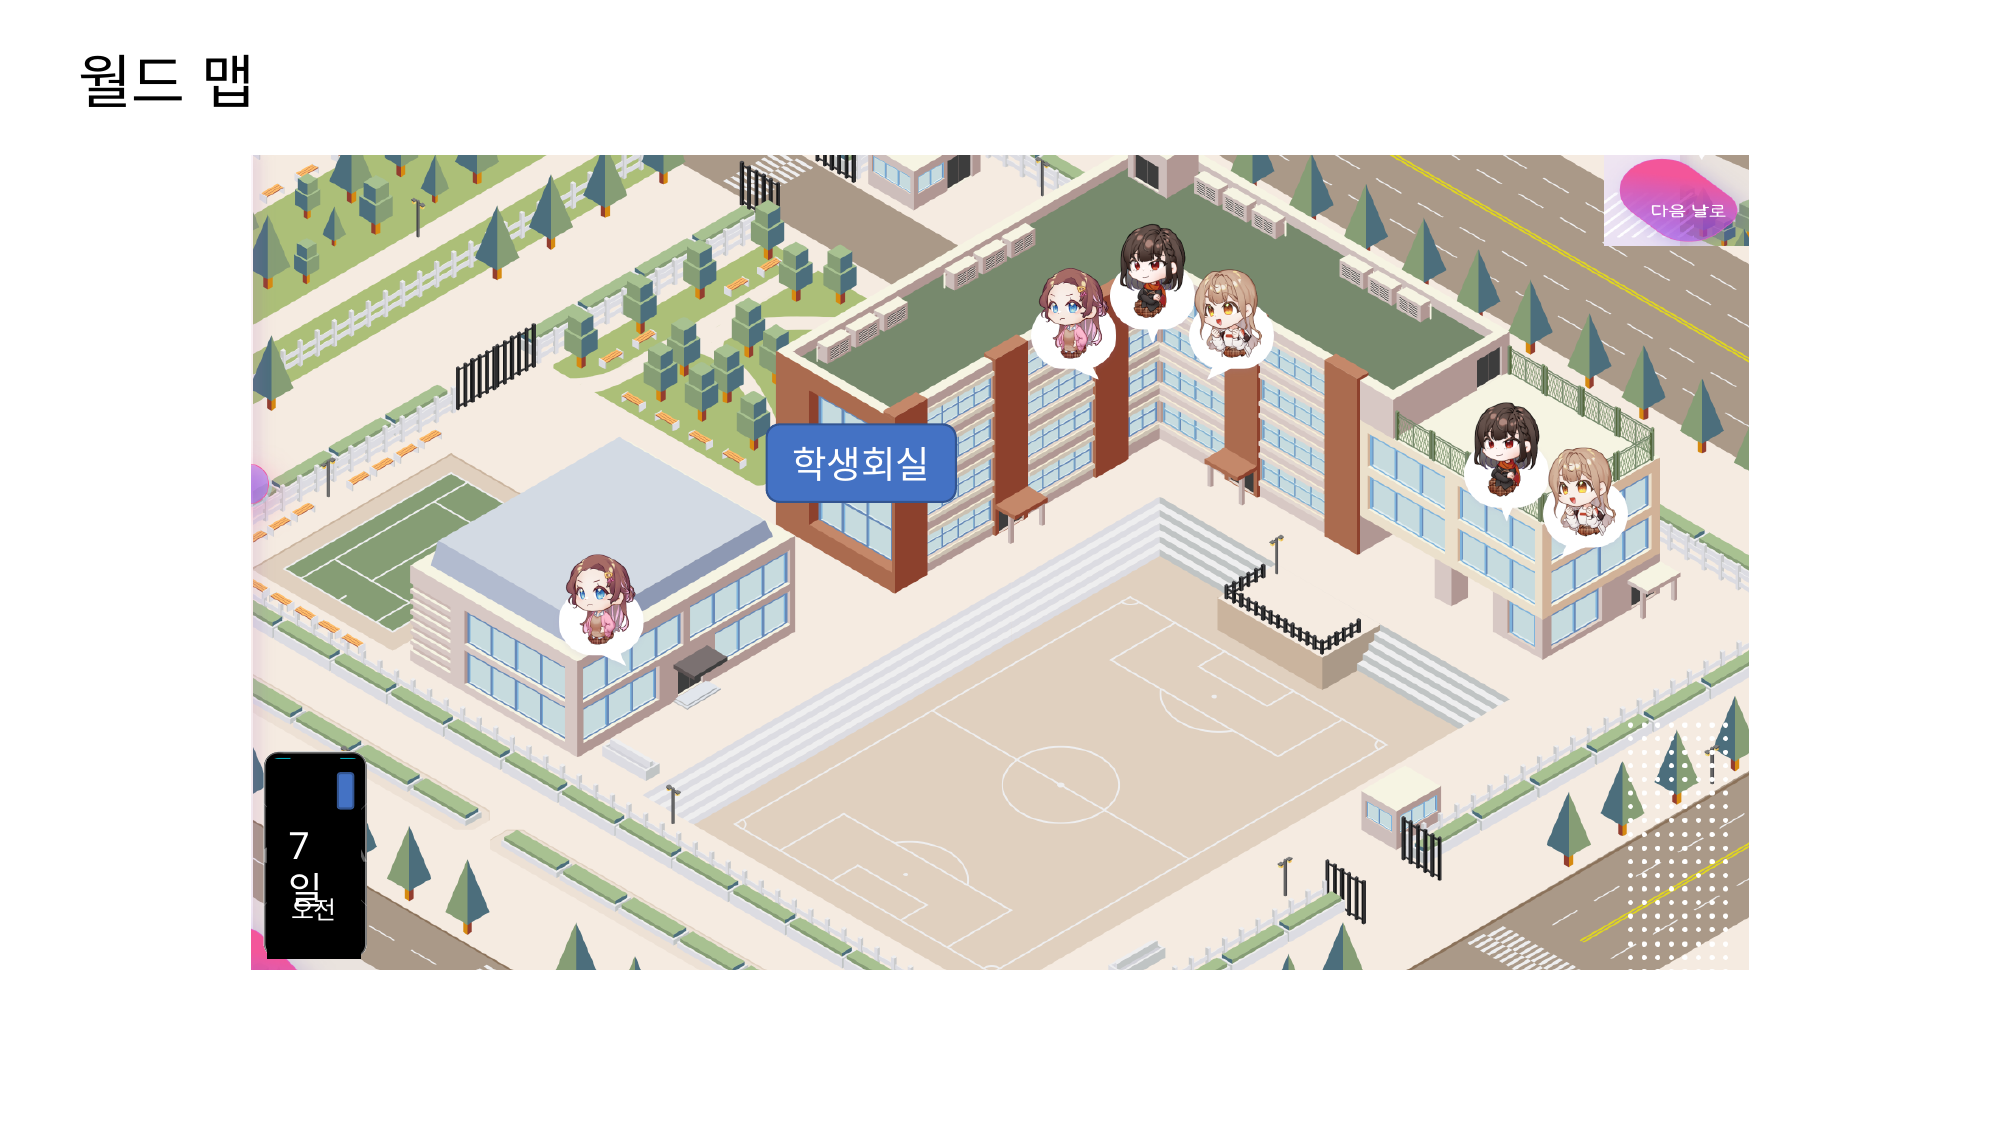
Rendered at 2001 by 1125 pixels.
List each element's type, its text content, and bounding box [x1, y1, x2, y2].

text_box 월드 맵 [63, 38, 324, 123]
picture [251, 155, 1749, 970]
